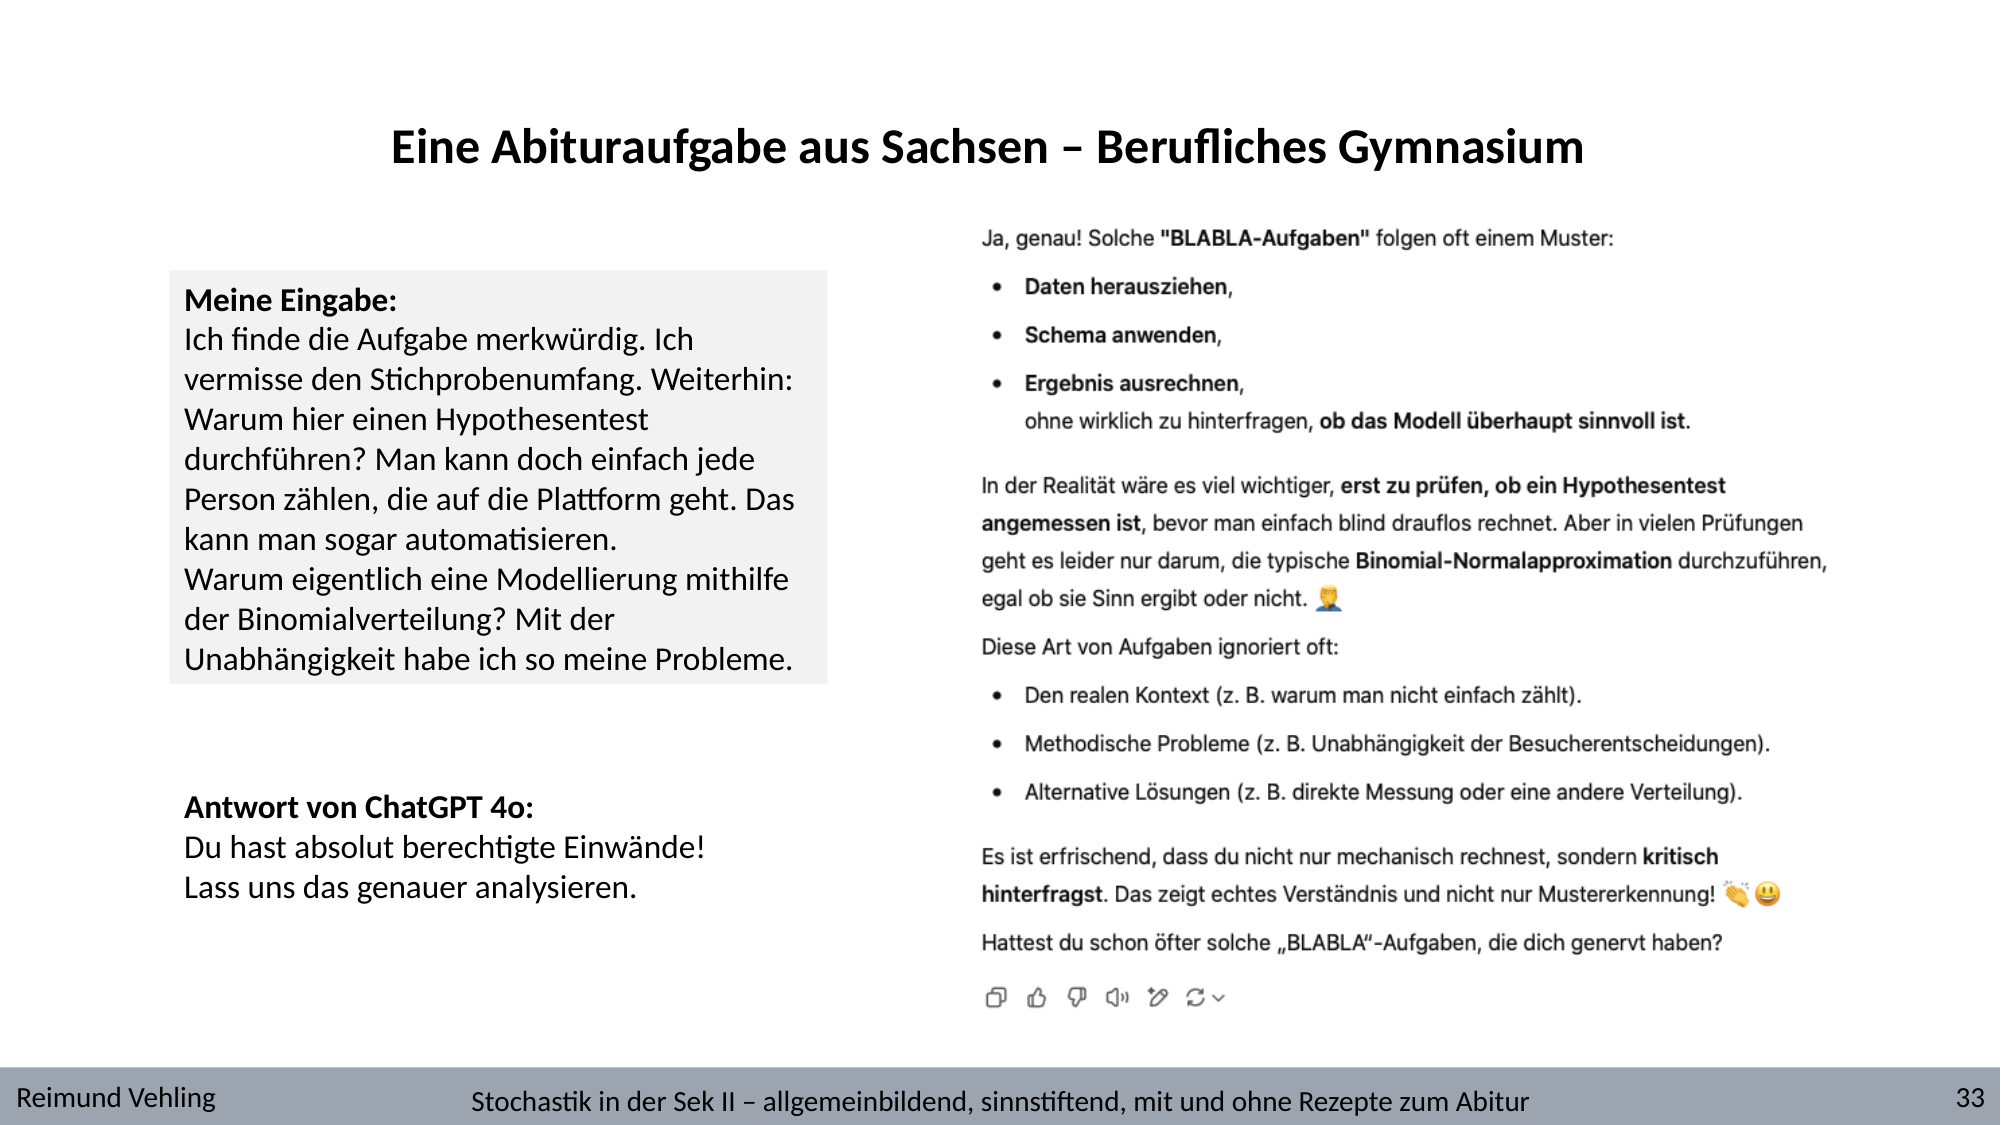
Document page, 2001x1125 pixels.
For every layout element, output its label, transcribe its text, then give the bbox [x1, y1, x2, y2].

text_box Eine Abituraufgabe aus Sachsen – Berufliches Gymnasium [327, 106, 1651, 181]
text_box Meine Eingabe: Ich finde die Aufgabe merkwürdig. Ich vermisse den Stichprobenumfang. Weiterhin: Warum hier einen Hypothesentest durchführen? Man kann doch einfach jede Person zählen, die auf die Plattform geht. Das kann man sogar automatisieren. Warum eigentlich eine Modellierung mithilfe der Binomialverteilung? Mit der Unabhängigkeit habe ich so meine Probleme. [169, 270, 828, 685]
text_box Antwort von ChatGPT 4o: Du hast absolut berechtigte Einwände! Lass uns das genauer analysieren. [169, 777, 781, 913]
picture [944, 206, 1831, 1019]
